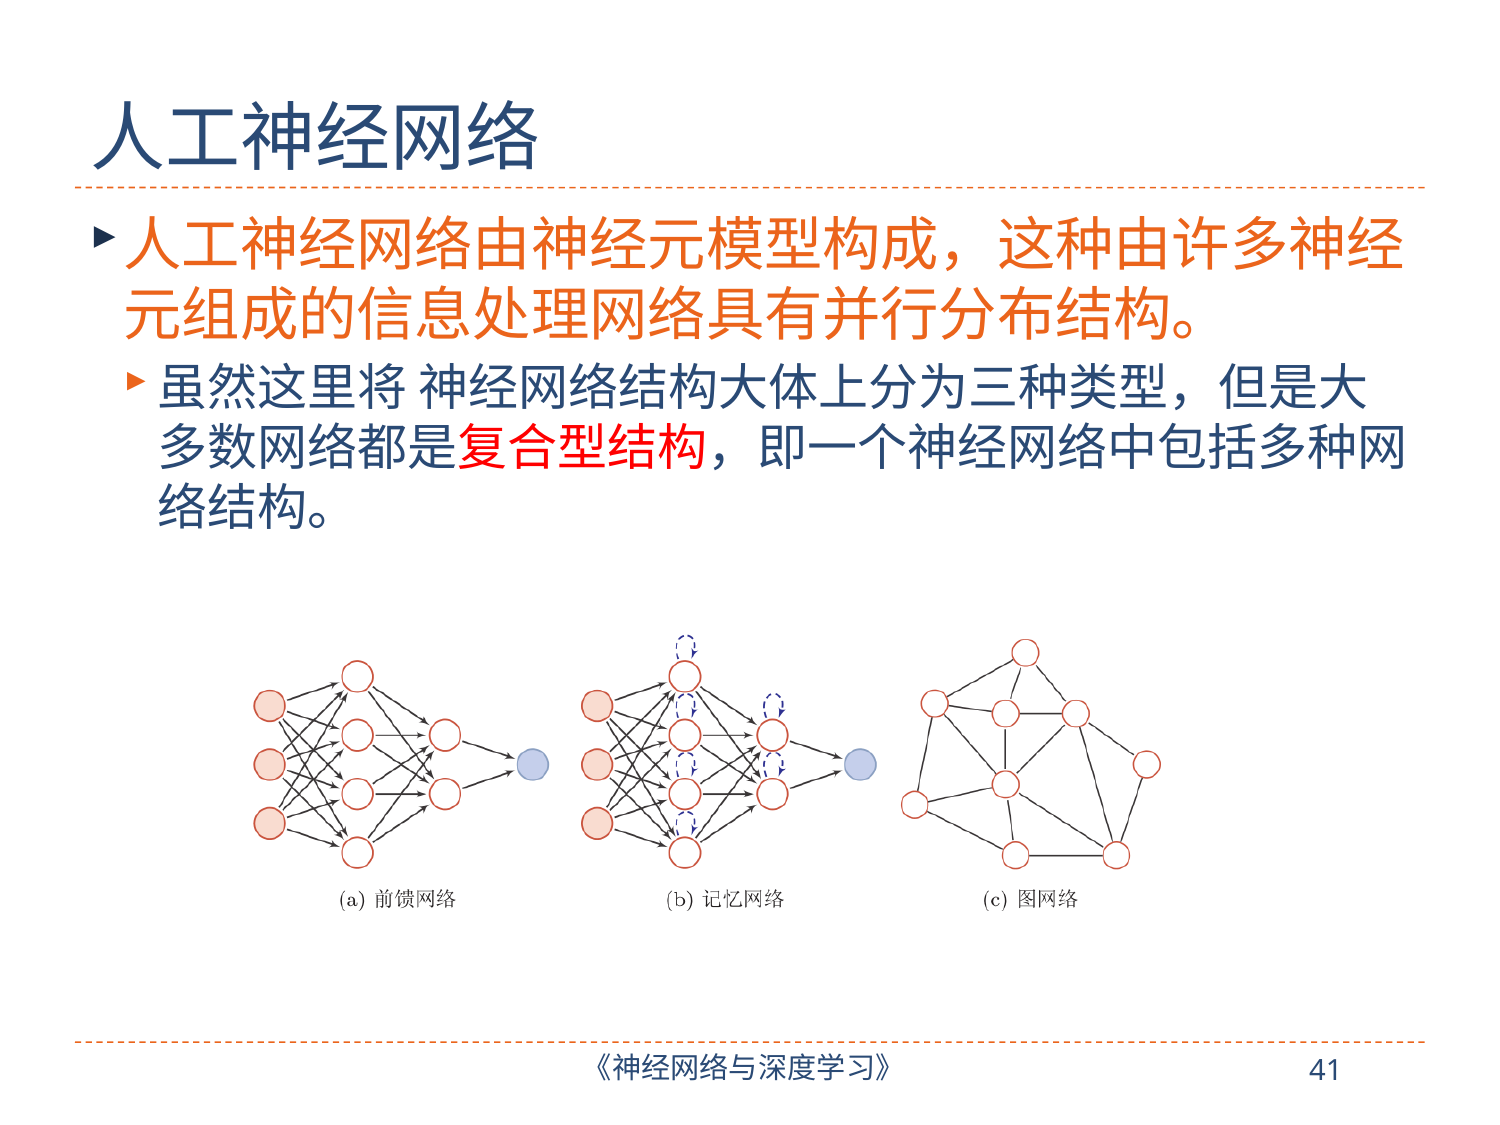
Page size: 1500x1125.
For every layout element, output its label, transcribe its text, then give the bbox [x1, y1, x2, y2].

title 人工神经网络 [75, 24, 1425, 188]
list 人工神经网络由神经元模型构成，这种由许多神经元组成的信息处理网络具有并行分布结构。 虽然这里将 神经网络结构大体上分为三种类型，但是大多数网络都是复合型结构，即一个神经网络中包括多种网络结构。 [75, 200, 1425, 1010]
picture [224, 604, 1246, 937]
